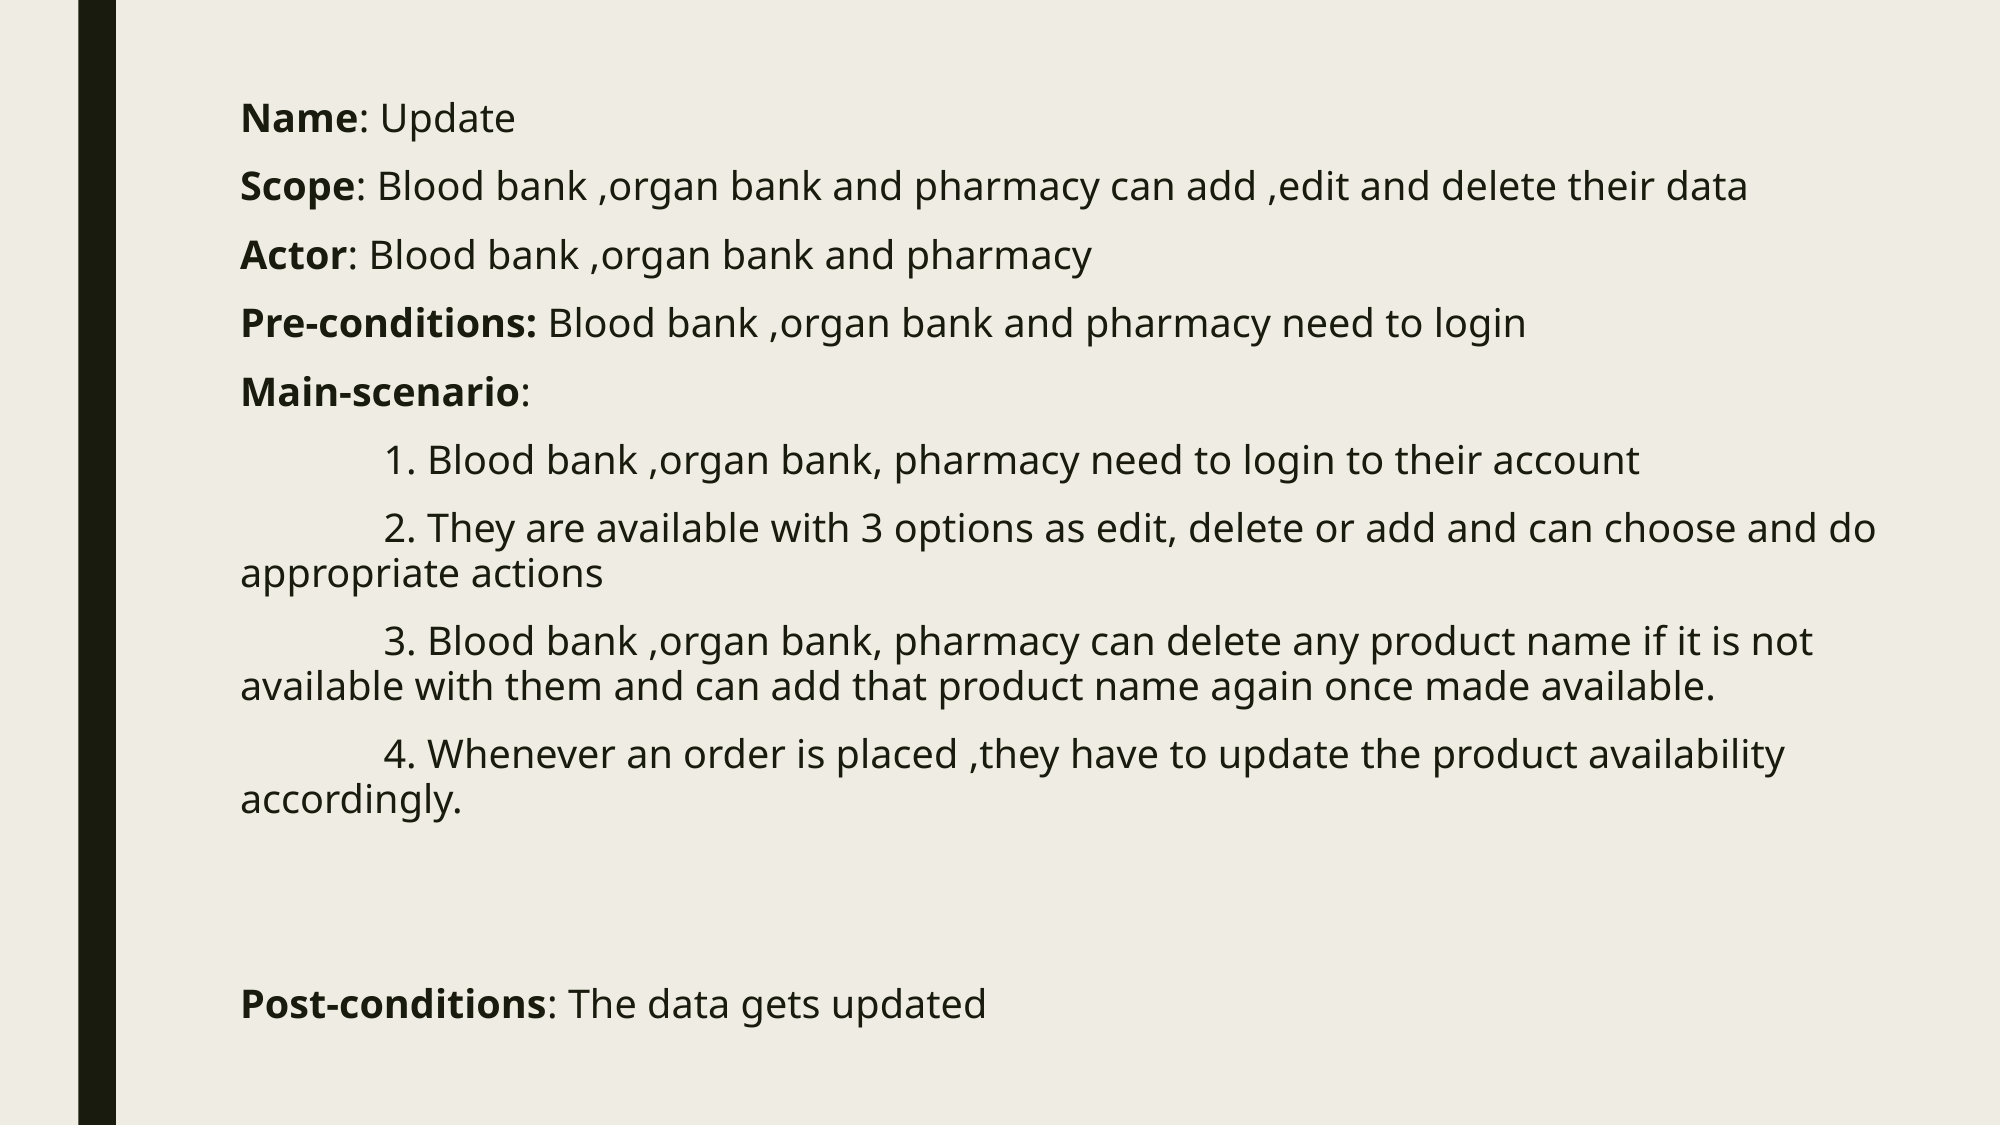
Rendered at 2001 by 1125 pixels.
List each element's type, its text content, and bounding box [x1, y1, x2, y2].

list Name: Update Scope: Blood bank ,organ bank and pharmacy can add ,edit and delete their data Actor: Blood bank ,organ bank and pharmacy Pre-conditions: Blood bank ,organ bank and pharmacy need to login Main-scenario: 1. Blood bank ,organ bank, pharmacy need to login to their account 2. They are available with 3 options as edit, delete or add and can choose and do appropriate actions 3. Blood bank ,organ bank, pharmacy can delete any product name if it is not available with them and can add that product name again once made available. 4. Whenever an order is placed ,they have to update the product availability accordingly. Post-conditions: The data gets updated [225, 89, 1949, 1037]
